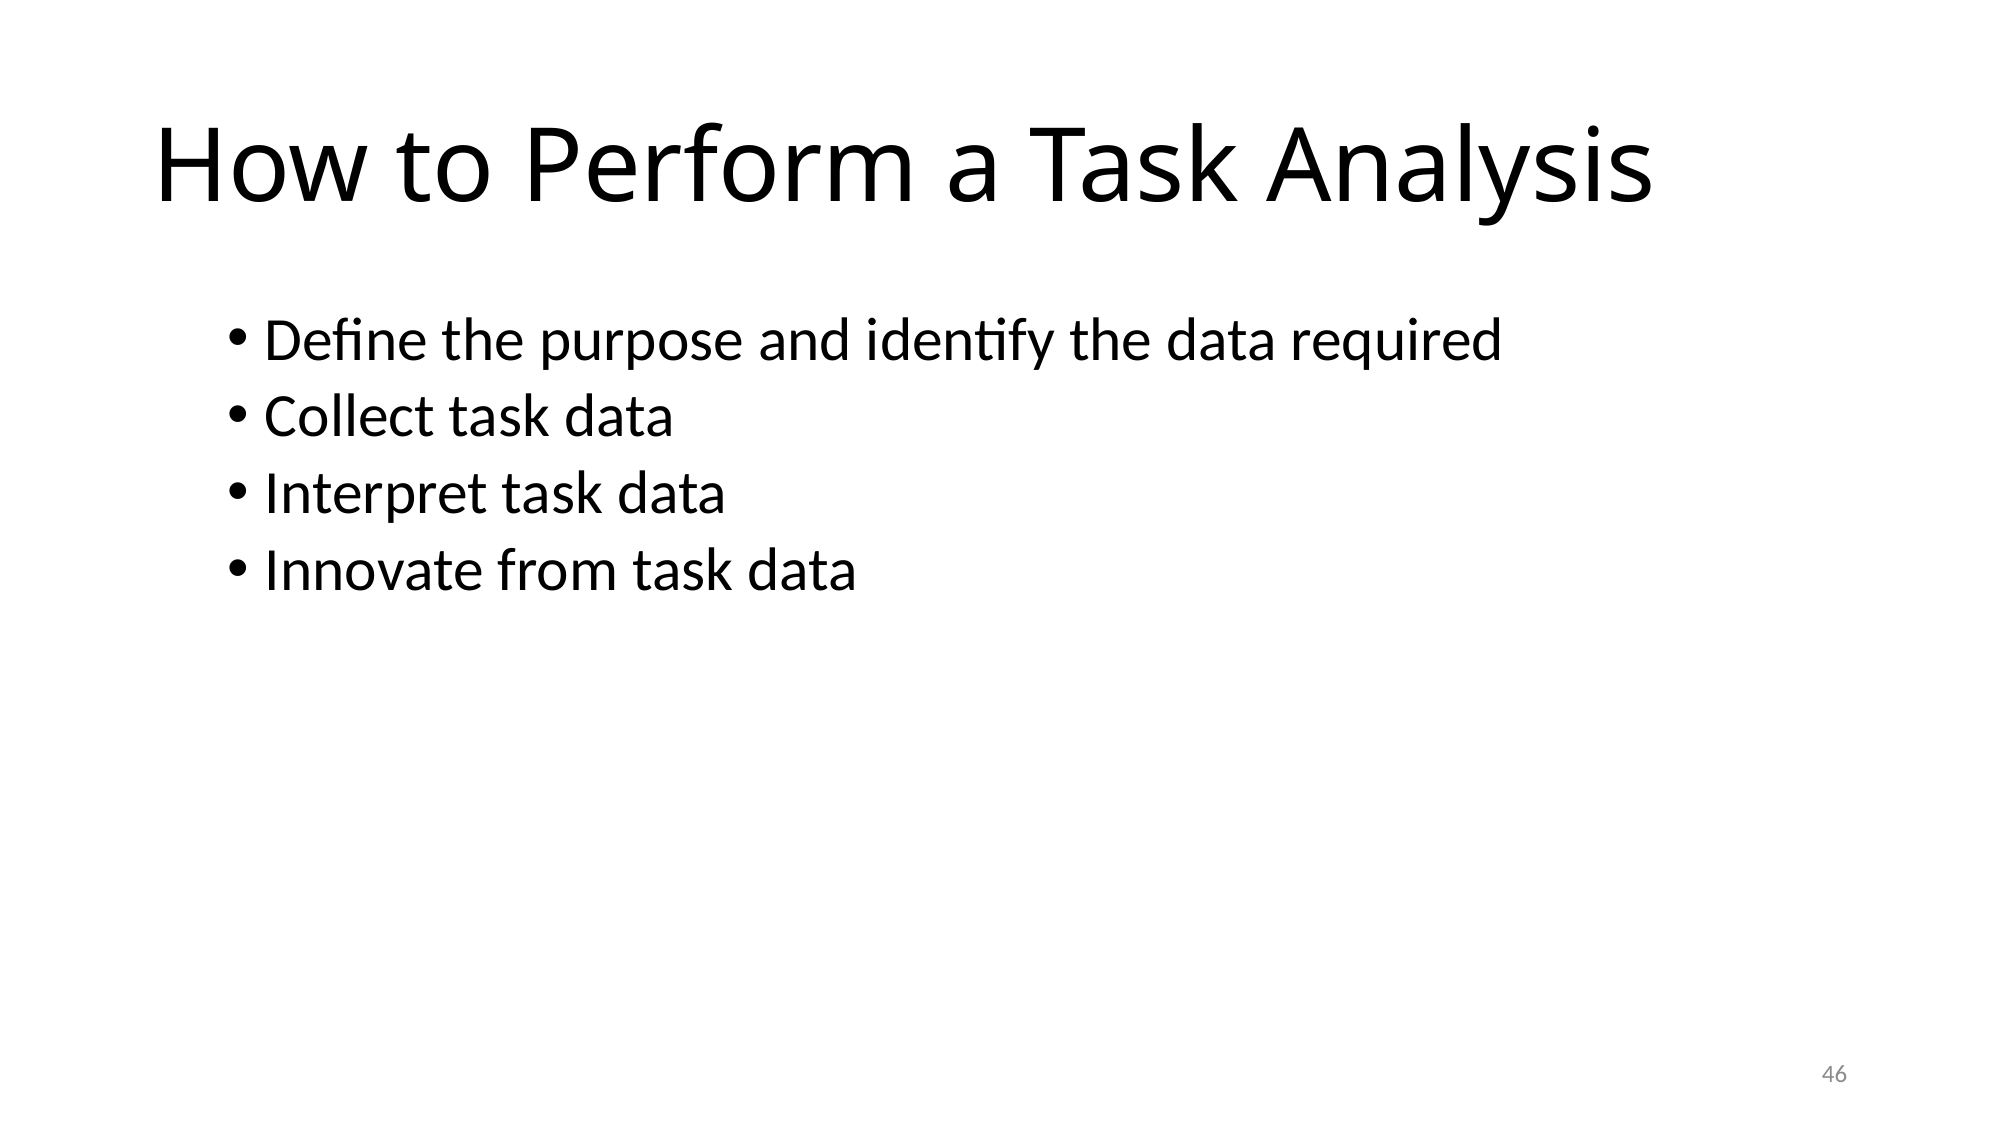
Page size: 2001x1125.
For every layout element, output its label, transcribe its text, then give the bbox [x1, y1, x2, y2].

list Define the purpose and identify the data required Collect task data Interpret task data Innovate from task data [137, 299, 1863, 1014]
slide_number 46 [1412, 1042, 1863, 1103]
title How to Perform a Task Analysis [137, 59, 1863, 278]
